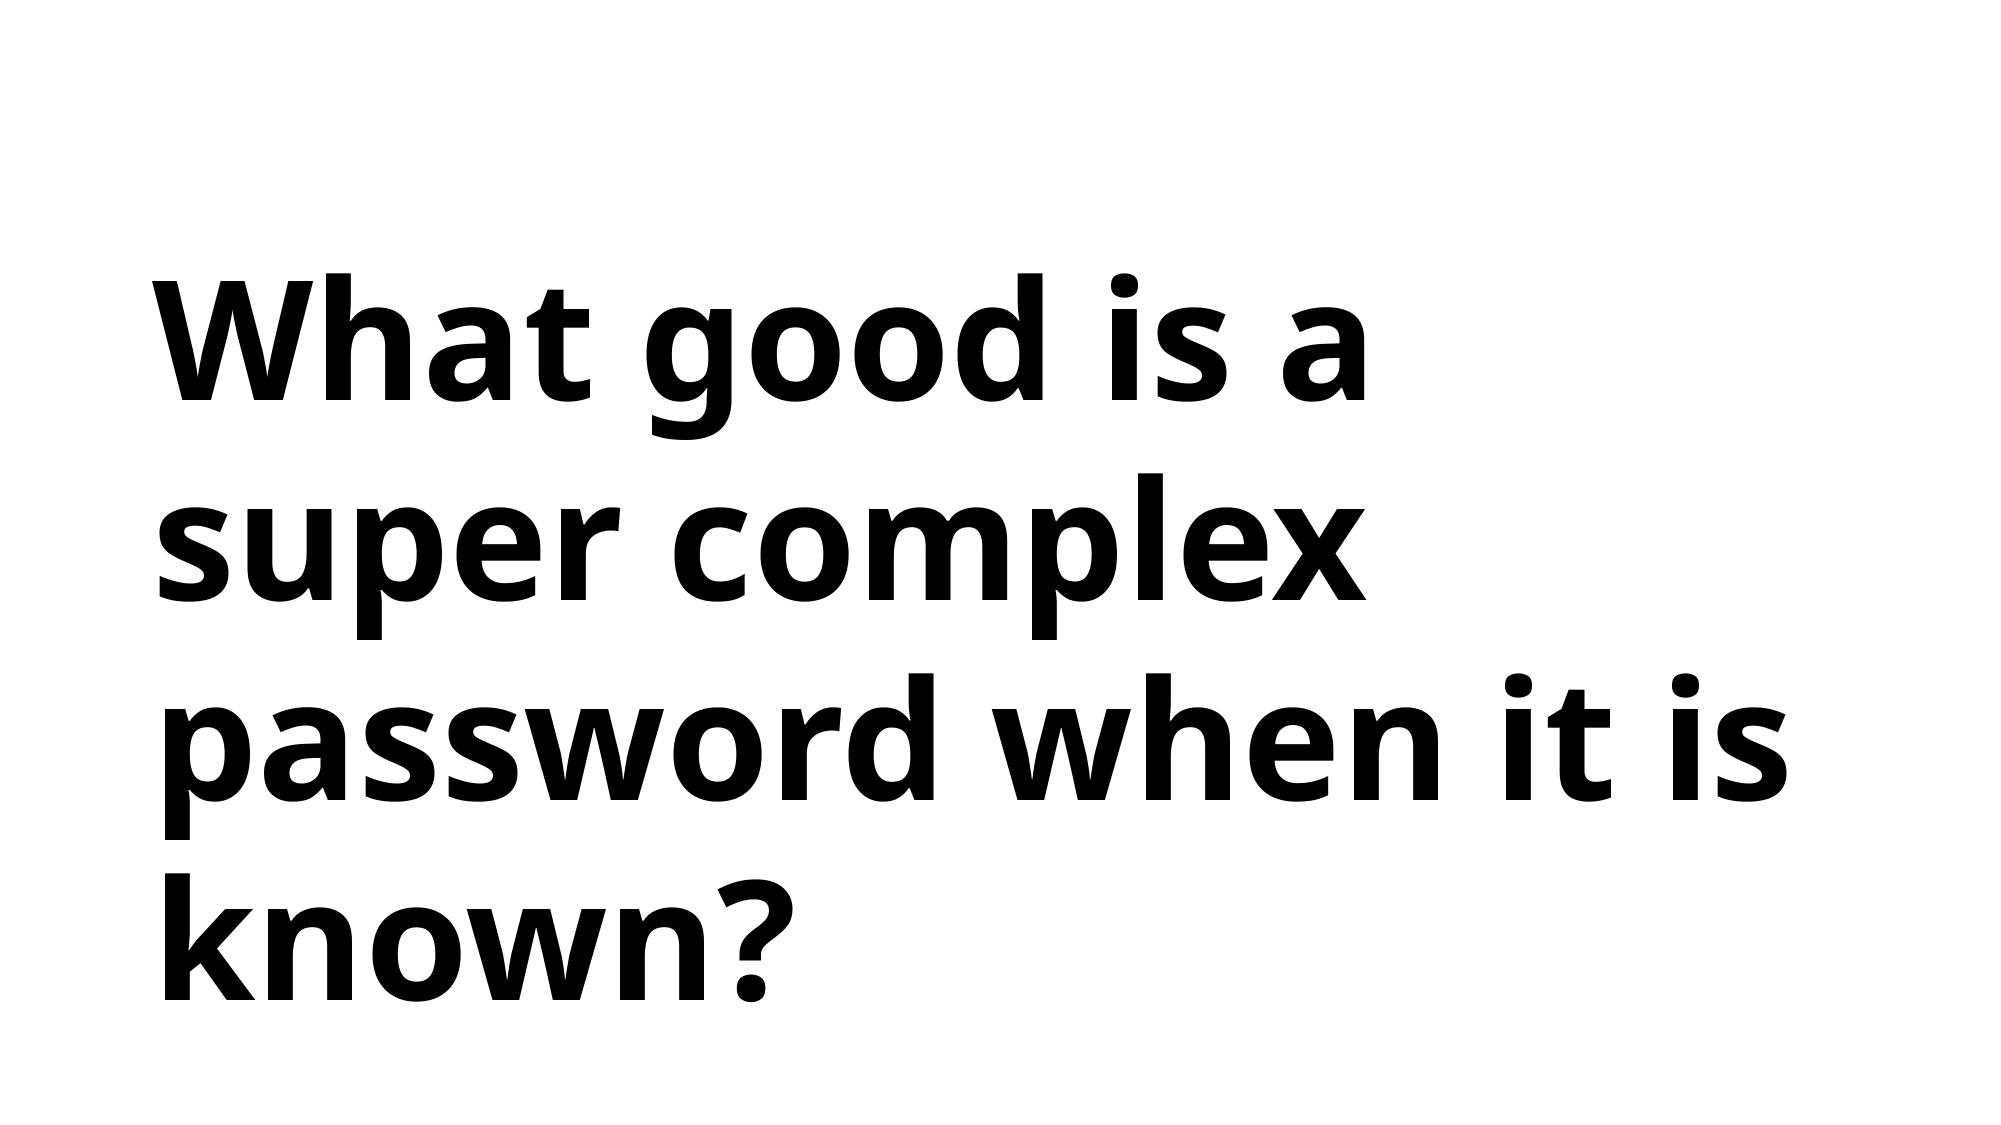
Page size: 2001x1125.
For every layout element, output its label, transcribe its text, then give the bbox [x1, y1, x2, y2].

list What good is a super complex password when it is known? [137, 226, 1863, 1095]
